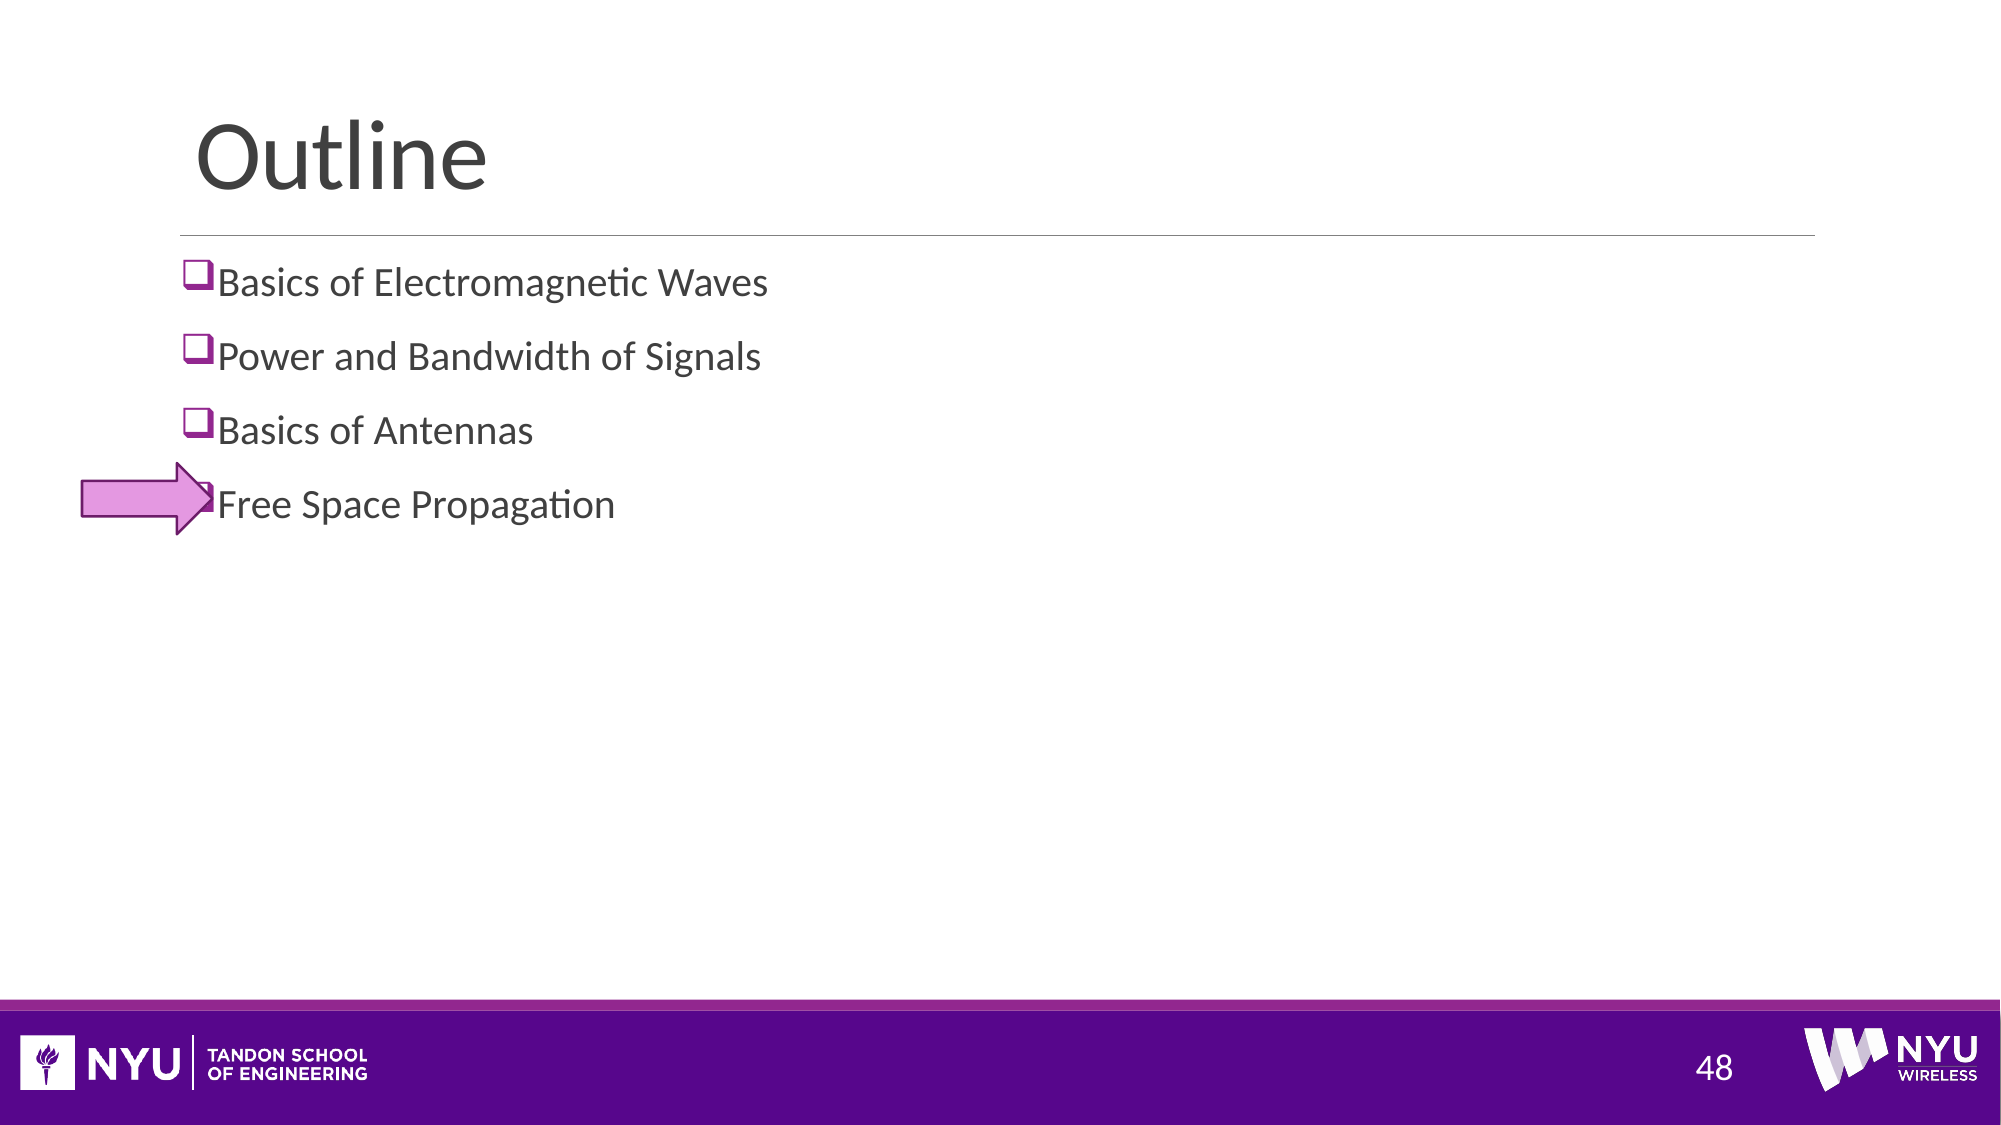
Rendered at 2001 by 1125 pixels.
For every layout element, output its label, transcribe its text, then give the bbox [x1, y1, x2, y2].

title Outline [180, 47, 1830, 218]
list Basics of Electromagnetic Waves Power and Bandwidth of Signals Basics of Antennas Free Space Propagation [180, 252, 1830, 963]
text_box [80, 461, 214, 536]
slide_number 48 [1533, 1035, 1749, 1096]
